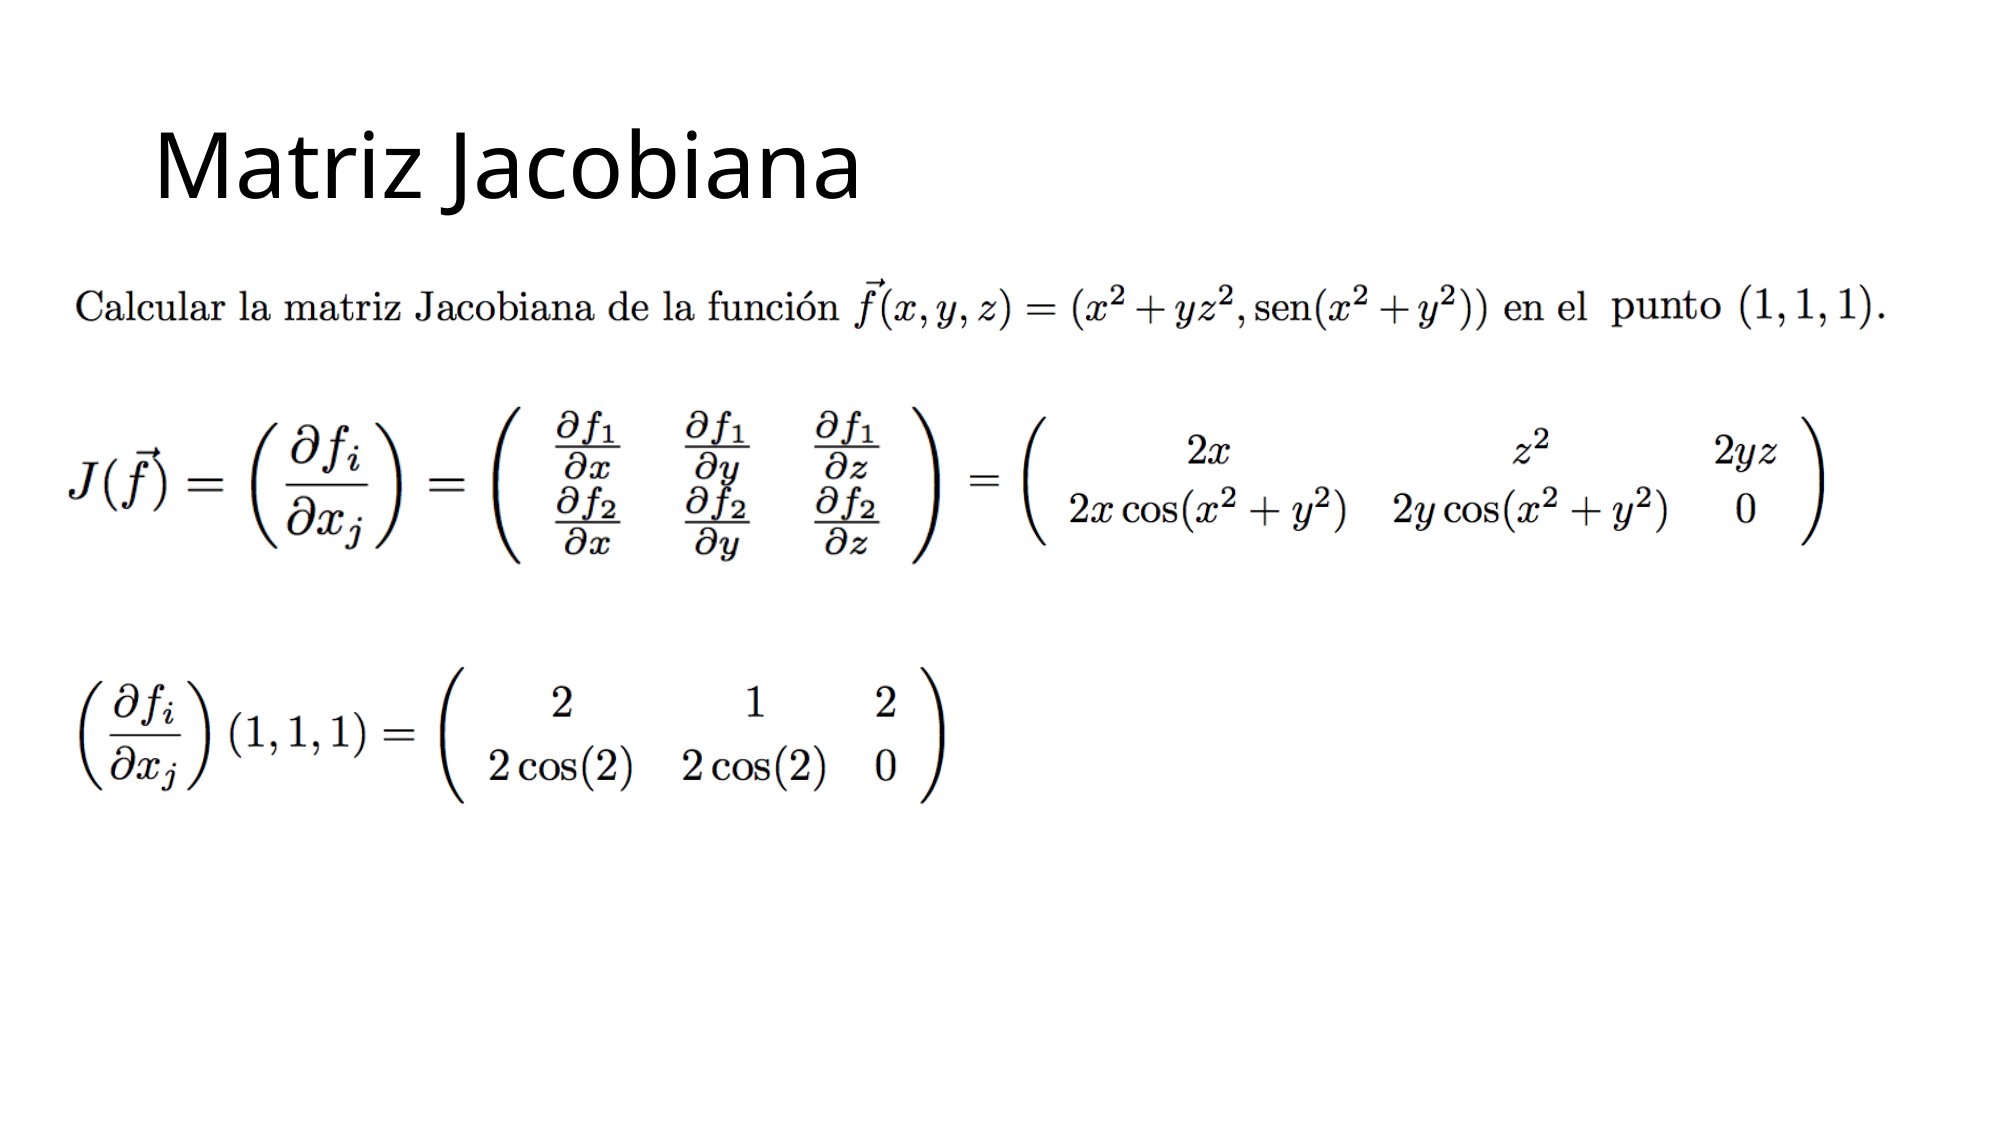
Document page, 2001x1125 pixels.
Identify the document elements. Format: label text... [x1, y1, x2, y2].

picture [1603, 279, 1892, 340]
picture [67, 650, 957, 818]
picture [68, 374, 1837, 578]
picture [68, 277, 1593, 335]
title Matriz Jacobiana [137, 59, 1863, 278]
